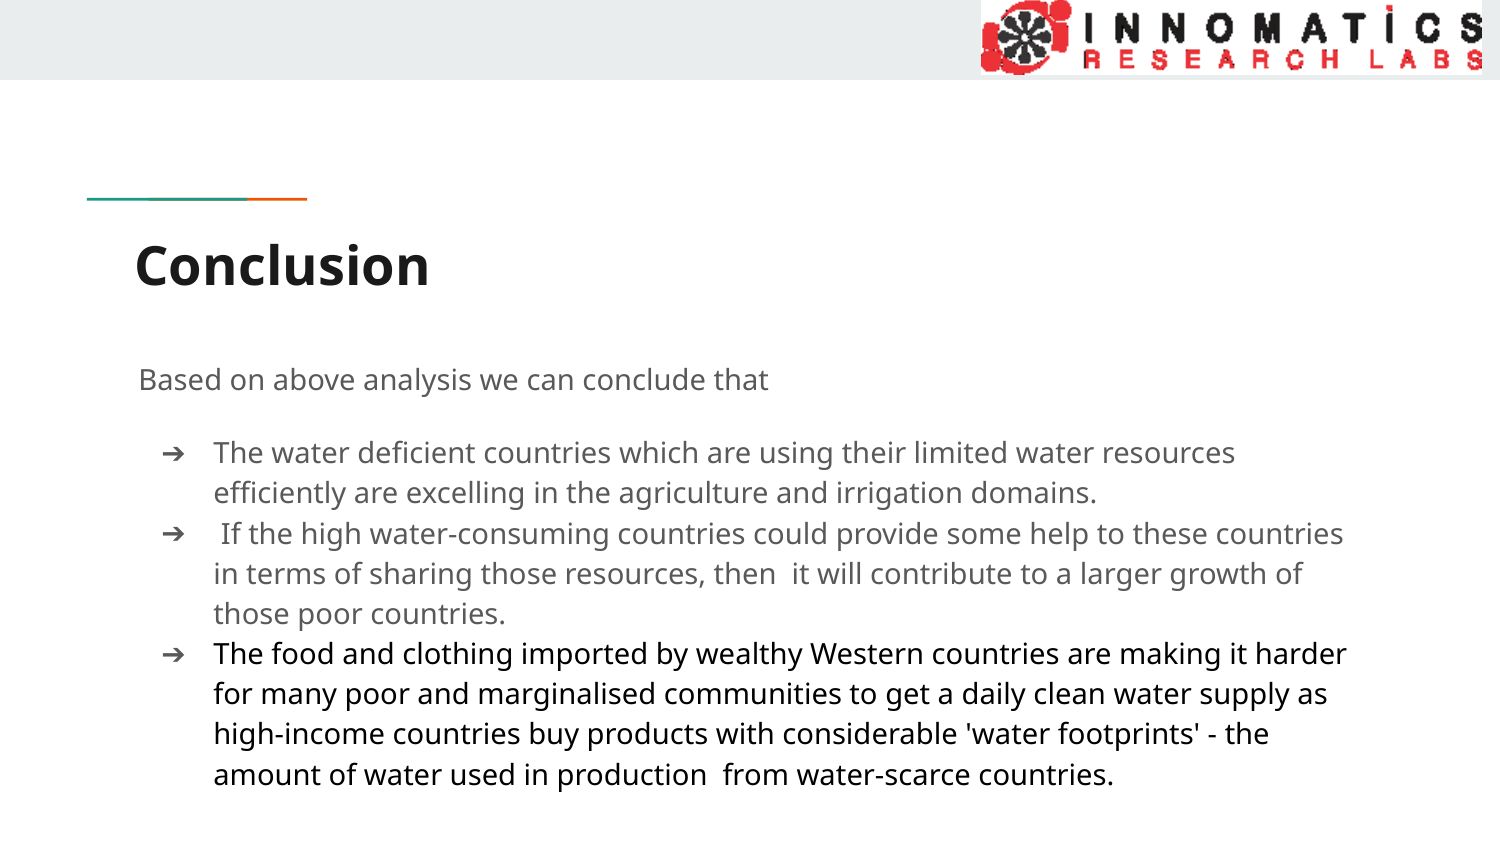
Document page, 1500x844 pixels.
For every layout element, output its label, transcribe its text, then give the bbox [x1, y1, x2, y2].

list Based on above analysis we can conclude that The water deficient countries which are using their limited water resources efficiently are excelling in the agriculture and irrigation domains. If the high water-consuming countries could provide some help to these countries in terms of sharing those resources, then it will contribute to a larger growth of those poor countries. The food and clothing imported by wealthy Western countries are making it harder for many poor and marginalised communities to get a daily clean water supply as high-income countries buy products with considerable 'water footprints' - the amount of water used in production from water-scarce countries. [119, 341, 1381, 832]
title Conclusion [119, 216, 1381, 305]
picture [980, 0, 1482, 76]
